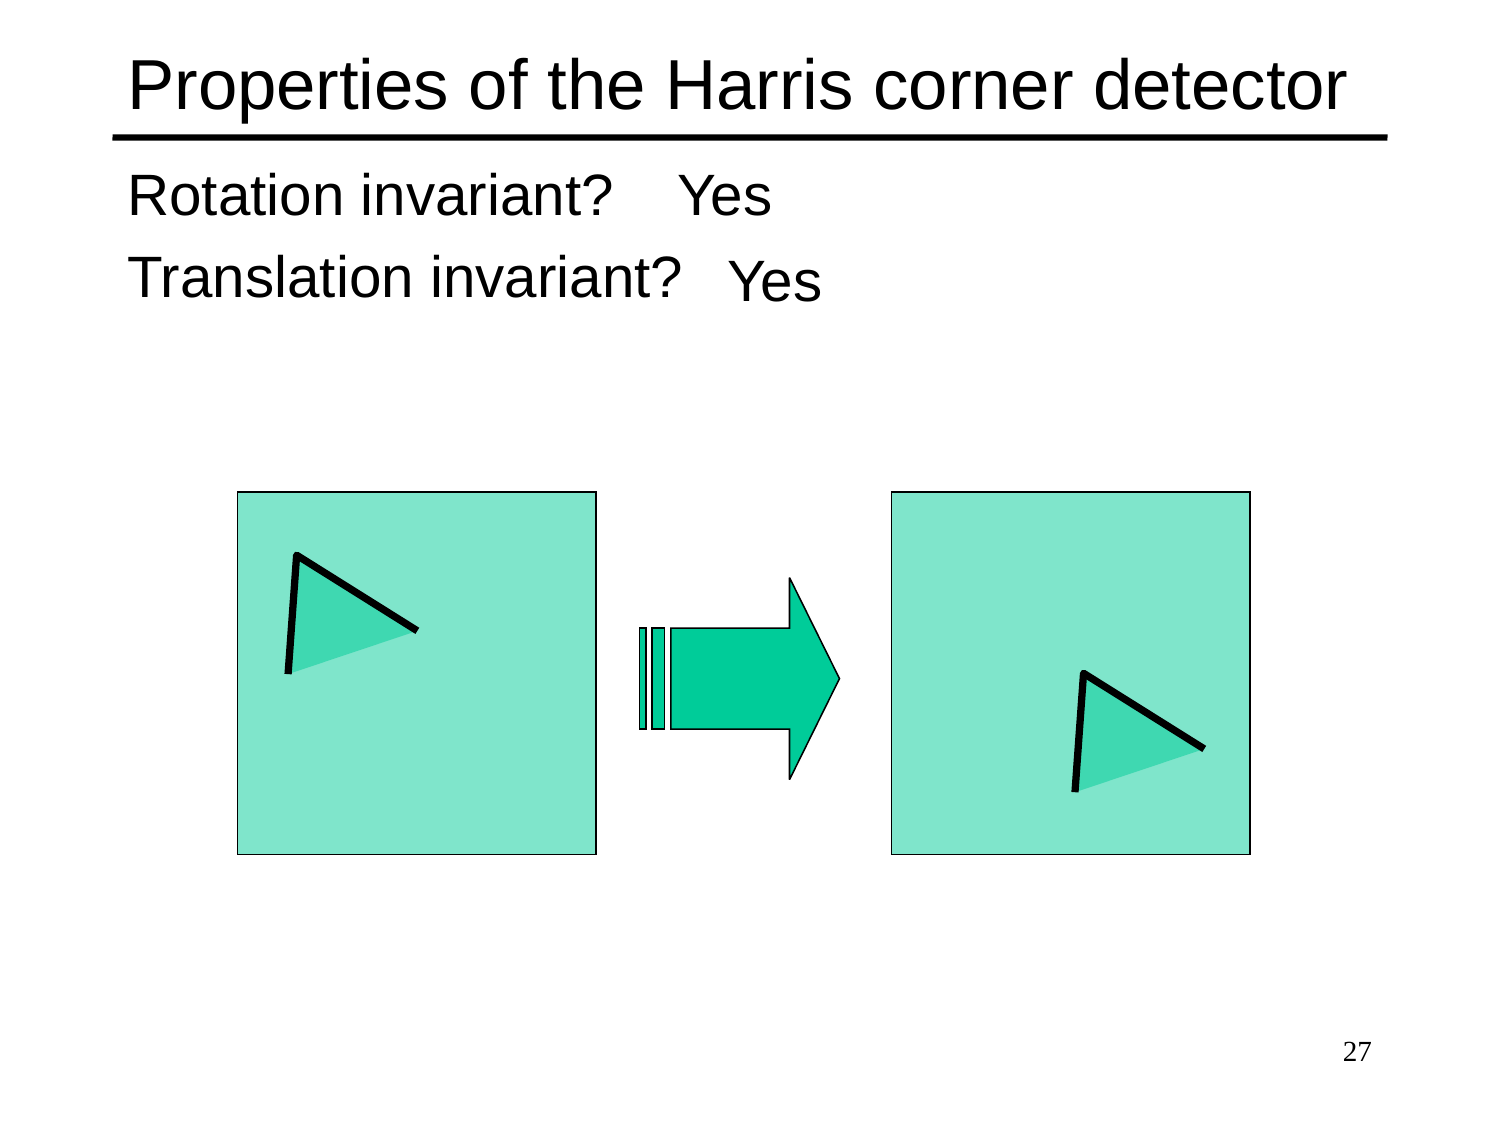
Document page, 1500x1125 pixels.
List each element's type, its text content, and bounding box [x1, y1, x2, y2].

text_box Yes [712, 235, 1025, 321]
slide_number 27 [1074, 1024, 1388, 1101]
text_box Yes [662, 149, 975, 235]
list Rotation invariant? Translation invariant? [112, 149, 1388, 526]
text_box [237, 491, 1251, 855]
title Properties of the Harris corner detector [112, 12, 1388, 149]
